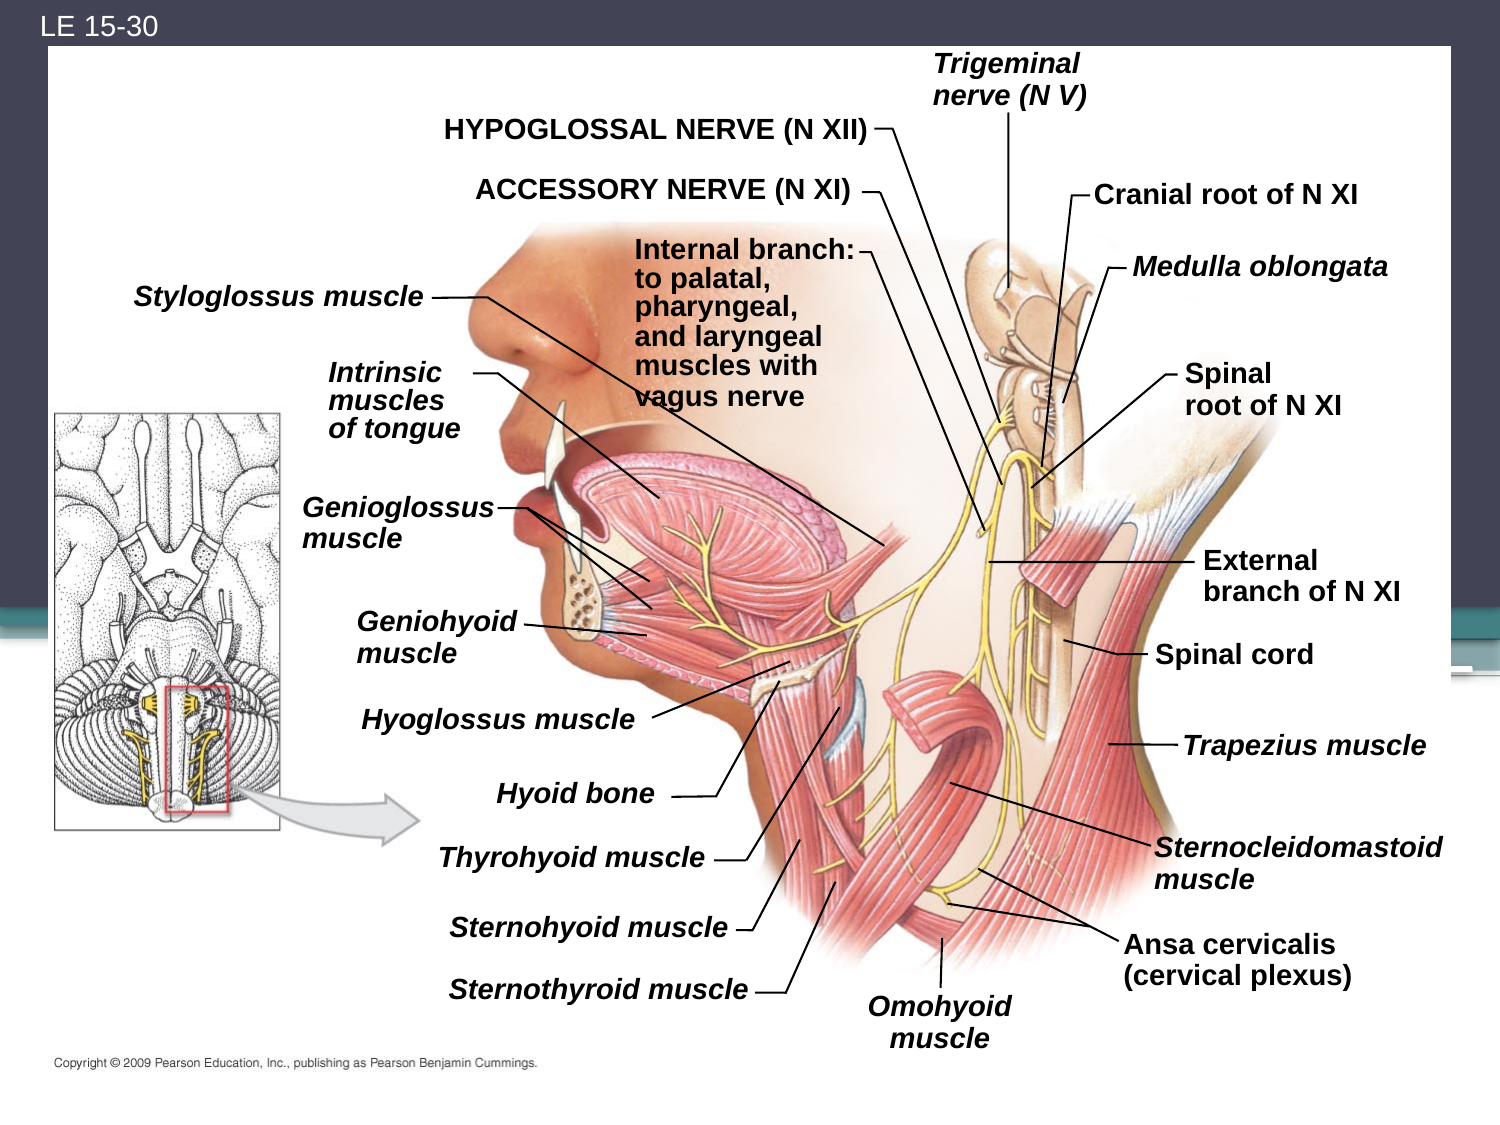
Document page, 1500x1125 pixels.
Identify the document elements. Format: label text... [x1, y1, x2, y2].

picture [48, 46, 1452, 1079]
title LE 15-30 [24, 0, 350, 50]
